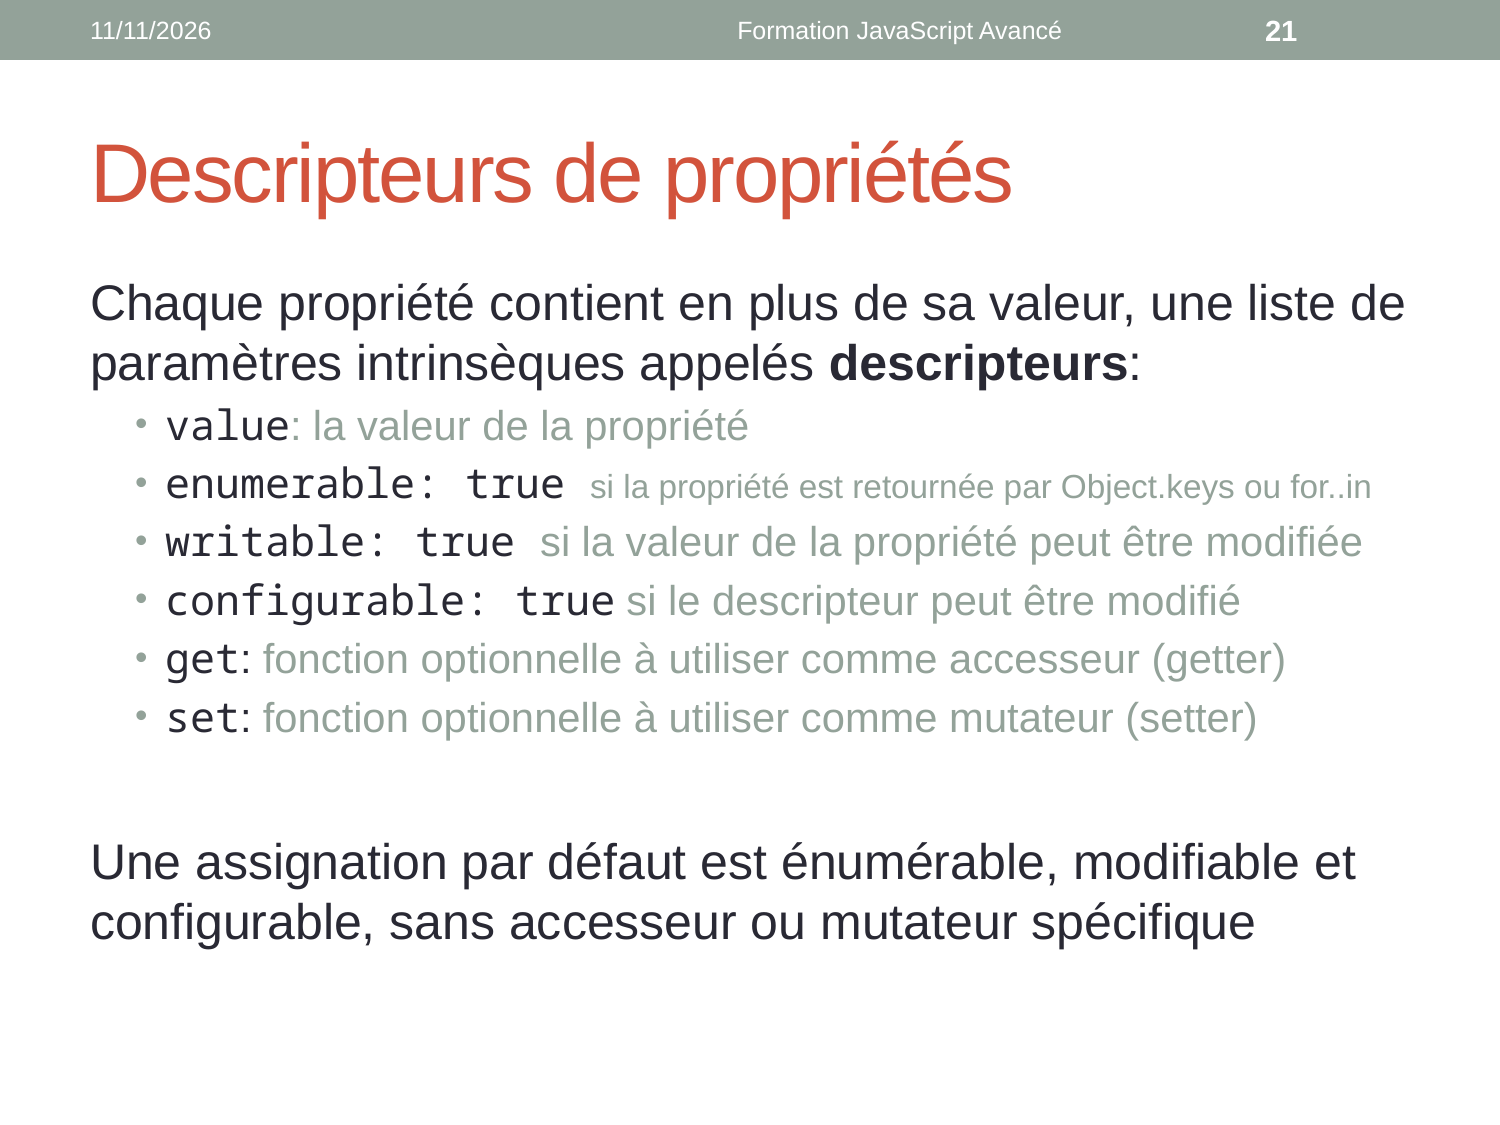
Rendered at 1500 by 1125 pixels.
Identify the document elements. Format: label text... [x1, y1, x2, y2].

list Chaque propriété contient en plus de sa valeur, une liste de paramètres intrinsèques appelés descripteurs: value: la valeur de la propriété enumerable: true si la propriété est retournée par Object.keys ou for..in writable: true si la valeur de la propriété peut être modifiée configurable: true si le descripteur peut être modifié get: fonction optionnelle à utiliser comme accesseur (getter) set: fonction optionnelle à utiliser comme mutateur (setter) Une assignation par défaut est énumérable, modifiable et configurable, sans accesseur ou mutateur spécifique [75, 262, 1425, 1063]
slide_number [75, 3, 550, 57]
footer Formation JavaScript Avancé [562, 3, 1238, 57]
title Descripteurs de propriétés [75, 87, 1425, 250]
slide_number 21 [1250, 3, 1425, 57]
